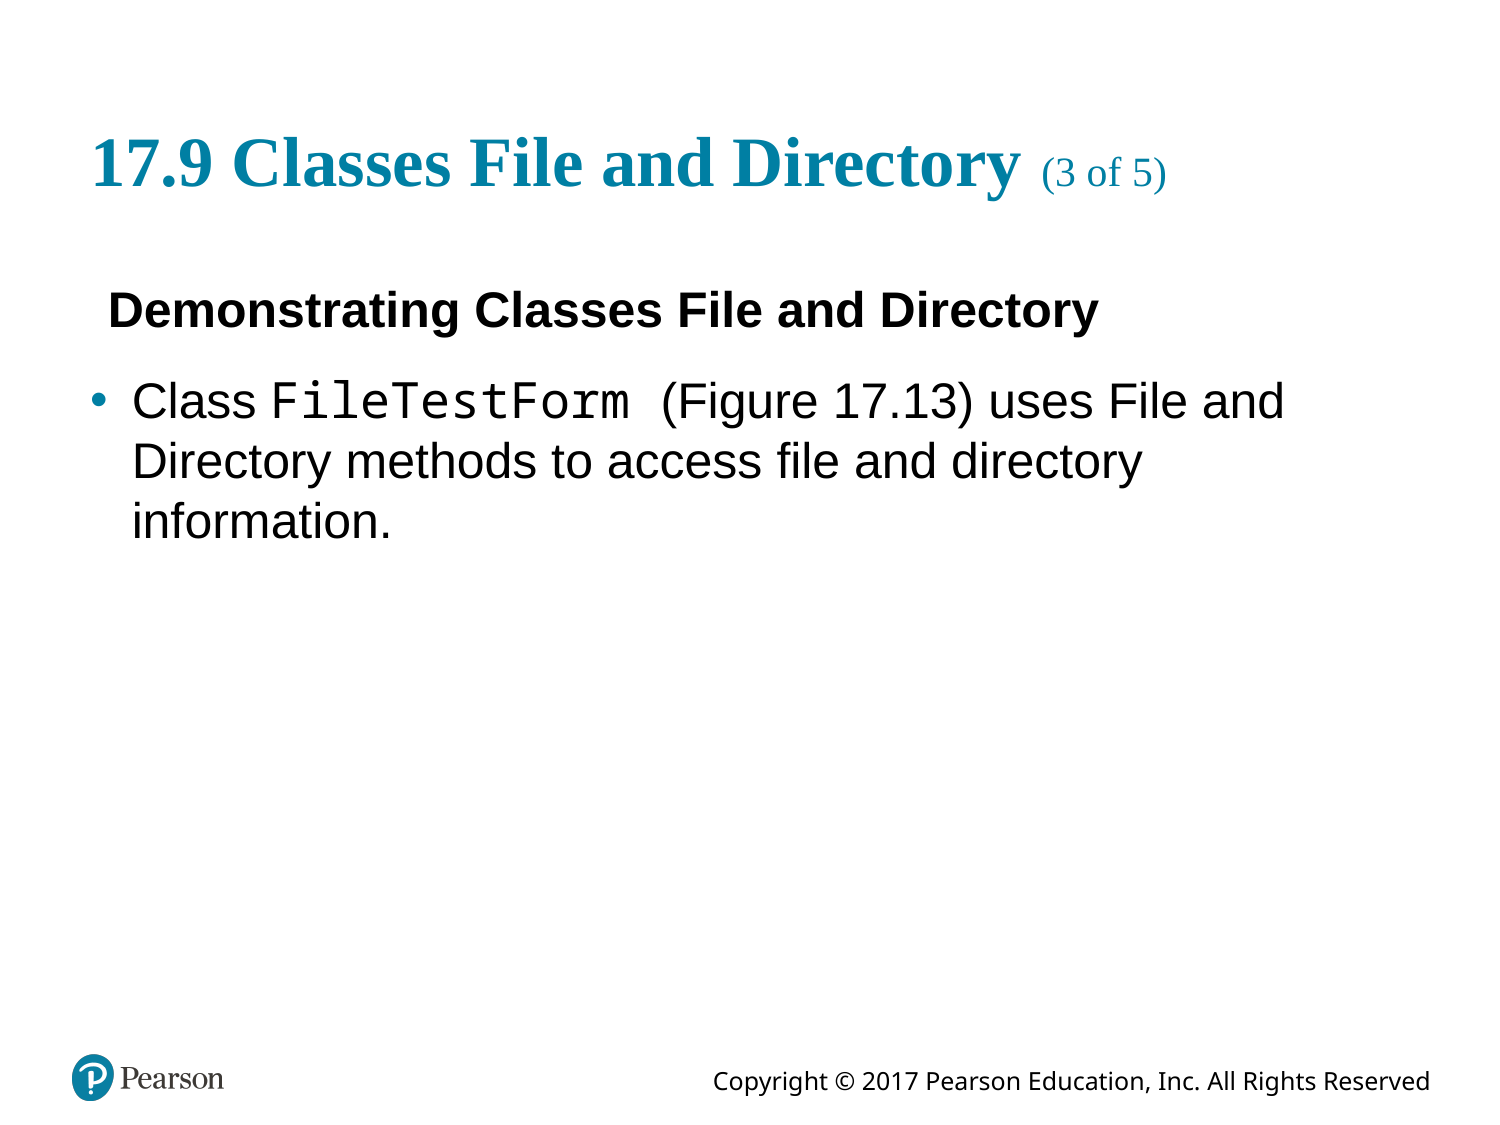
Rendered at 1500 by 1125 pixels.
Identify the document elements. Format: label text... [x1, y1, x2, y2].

picture [72, 1054, 88, 1070]
list Demonstrating Classes File and Directory Class FileTestForm (Figure 17.13) uses File and Directory methods to access file and directory information. [75, 262, 1425, 600]
picture [80, 1063, 106, 1088]
picture [98, 1054, 224, 1101]
picture [72, 1087, 83, 1101]
title 17.9 Classes File and Directory (3 of 5) [75, 35, 1425, 216]
